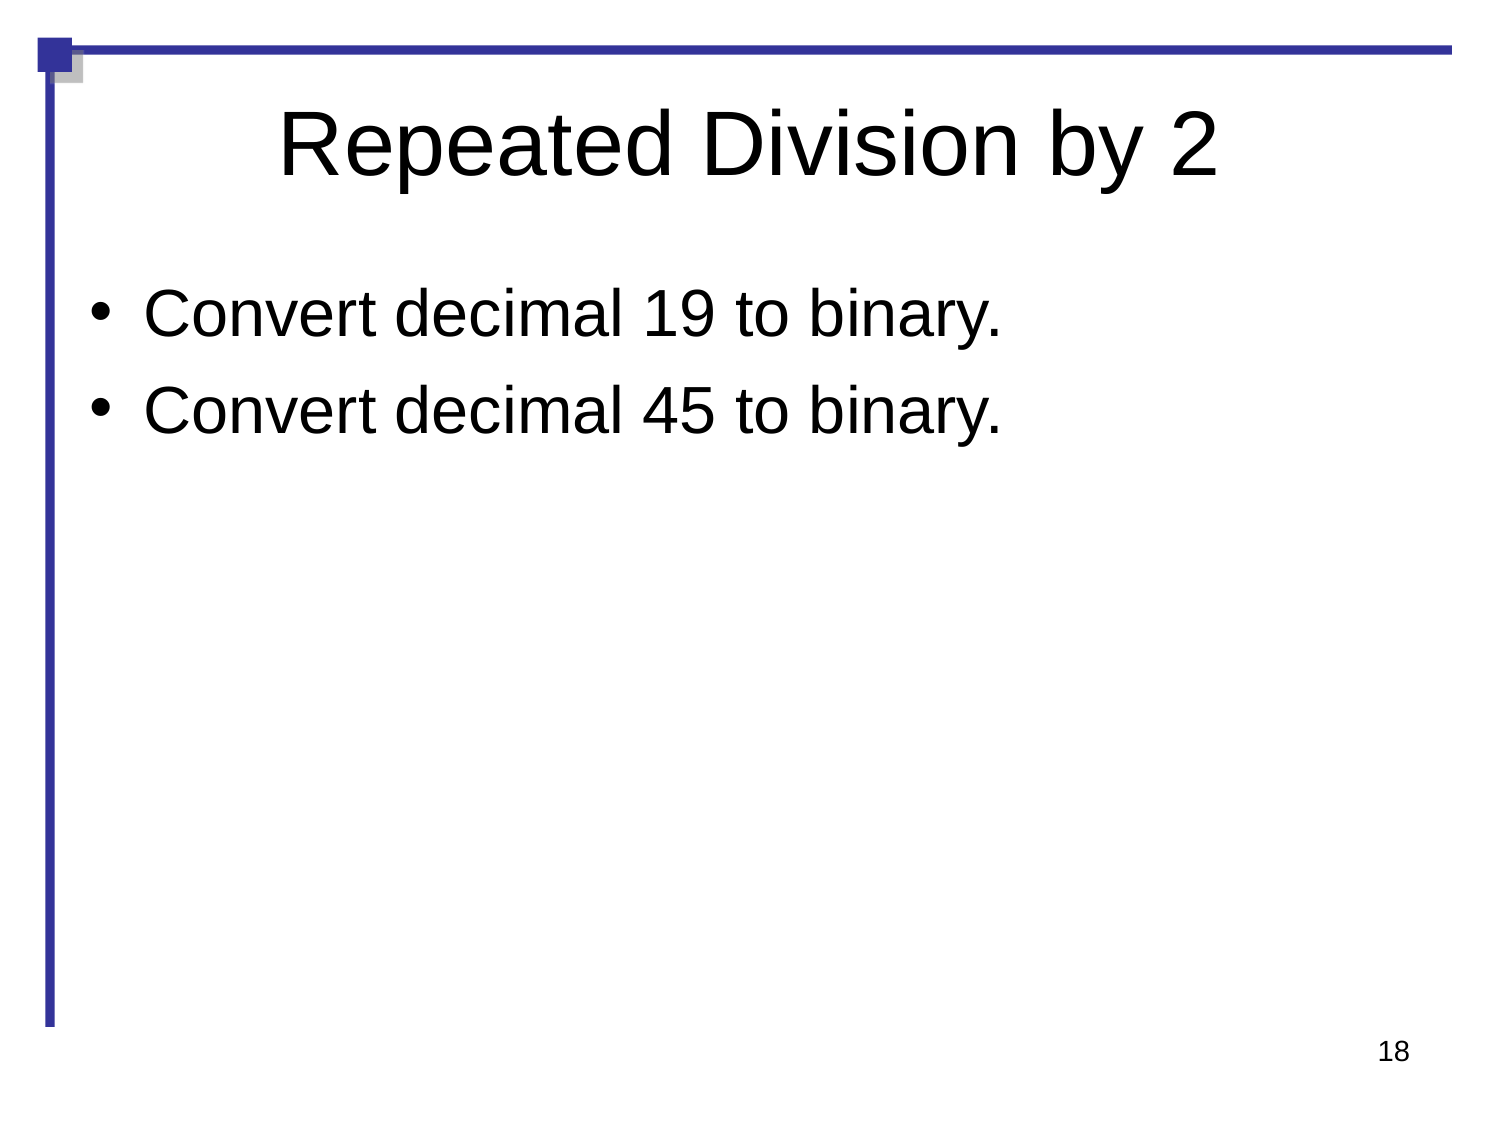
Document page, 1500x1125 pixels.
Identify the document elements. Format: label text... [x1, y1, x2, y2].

text_box 18 [1074, 1031, 1425, 1103]
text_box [37, 37, 1448, 1023]
